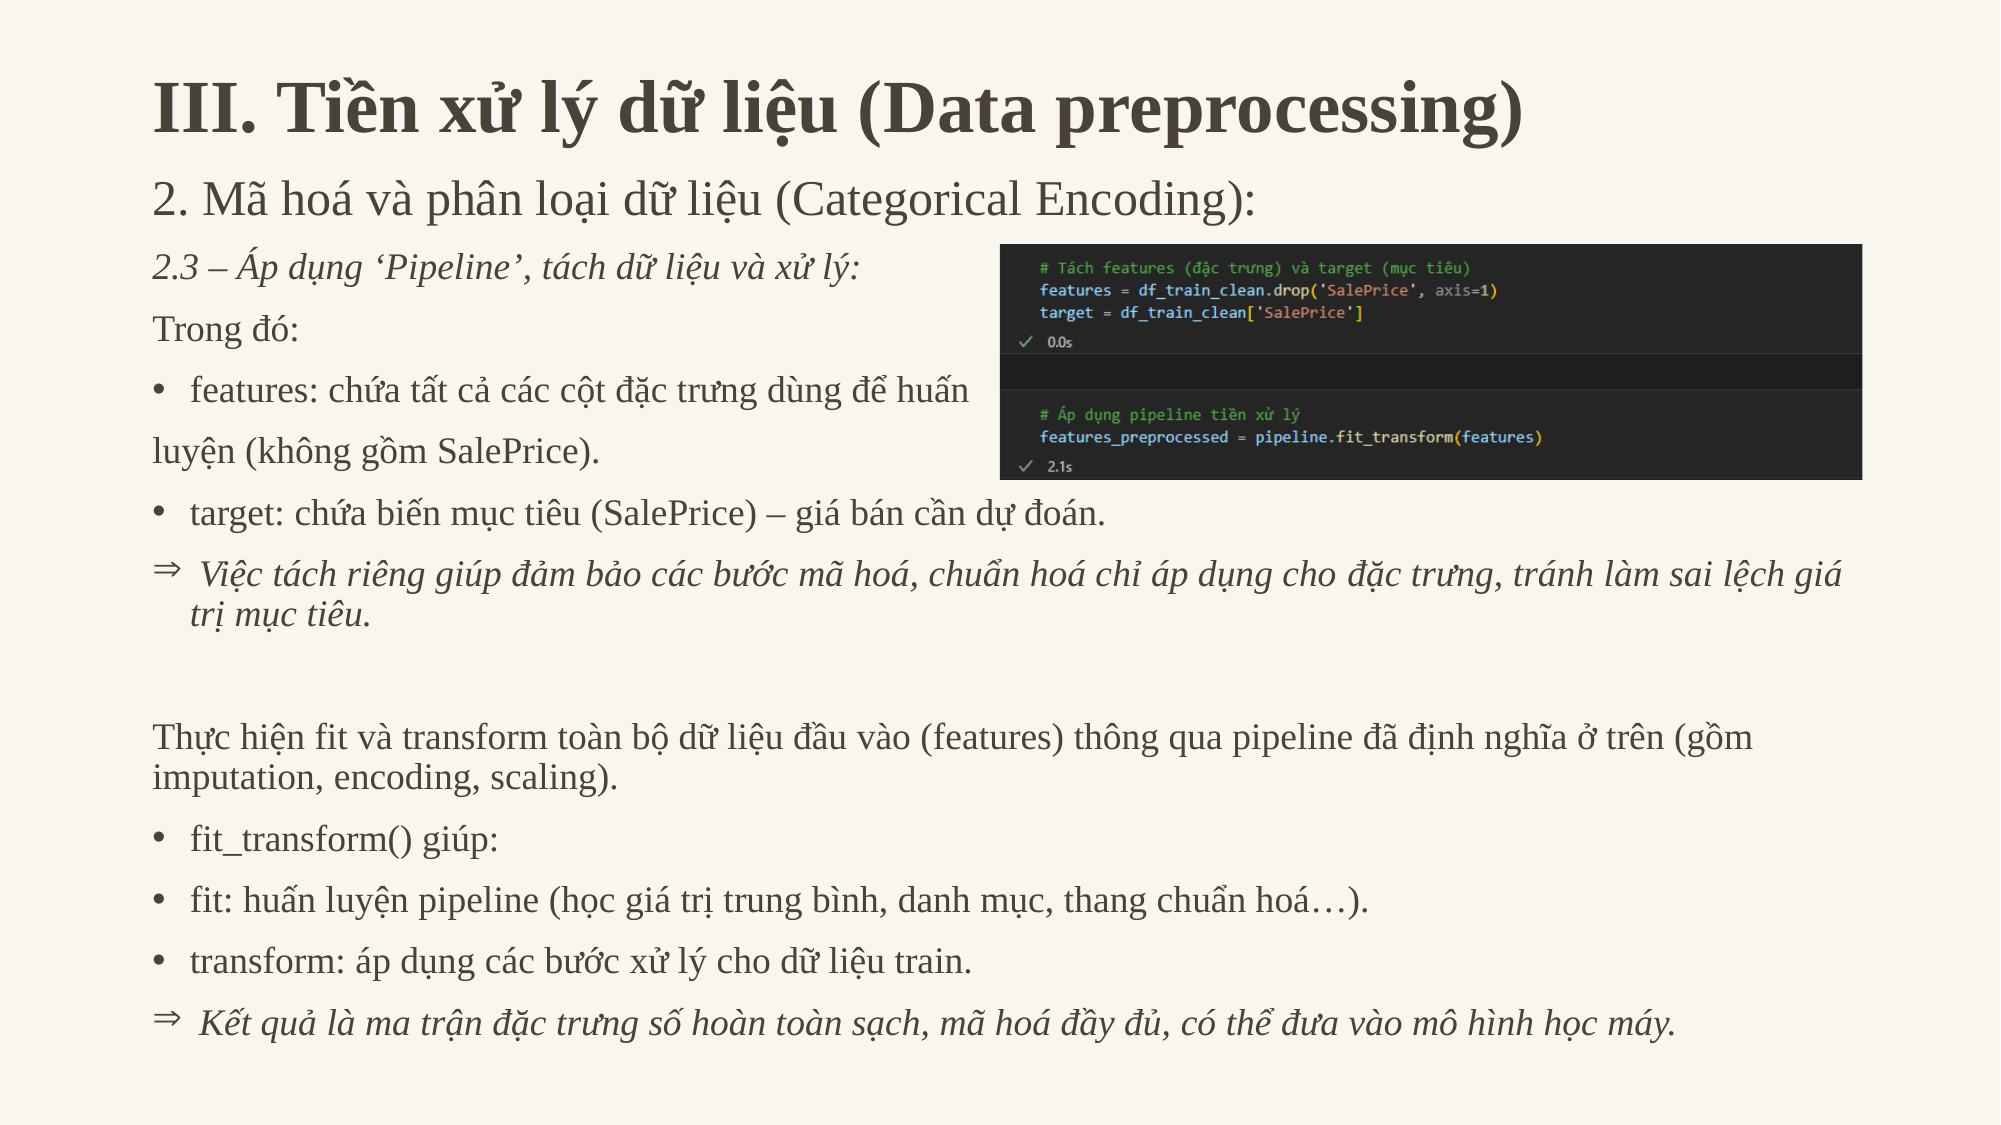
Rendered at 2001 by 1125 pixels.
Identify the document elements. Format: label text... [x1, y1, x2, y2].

picture [999, 244, 1863, 480]
list 2. Mã hoá và phân loại dữ liệu (Categorical Encoding): 2.3 – Áp dụng ‘Pipeline’, tách dữ liệu và xử lý: Trong đó: features: chứa tất cả các cột đặc trưng dùng để huấn luyện (không gồm SalePrice). target: chứa biến mục tiêu (SalePrice) – giá bán cần dự đoán. Việc tách riêng giúp đảm bảo các bước mã hoá, chuẩn hoá chỉ áp dụng cho đặc trưng, tránh làm sai lệch giá trị mục tiêu. Thực hiện fit và transform toàn bộ dữ liệu đầu vào (features) thông qua pipeline đã định nghĩa ở trên (gồm imputation, encoding, scaling). fit_transform() giúp: fit: huấn luyện pipeline (học giá trị trung bình, danh mục, thang chuẩn hoá…). transform: áp dụng các bước xử lý cho dữ liệu train. Kết quả là ma trận đặc trưng số hoàn toàn sạch, mã hoá đầy đủ, có thể đưa vào mô hình học máy. [137, 165, 1863, 1066]
title III. Tiền xử lý dữ liệu (Data preprocessing) [137, 59, 1863, 165]
